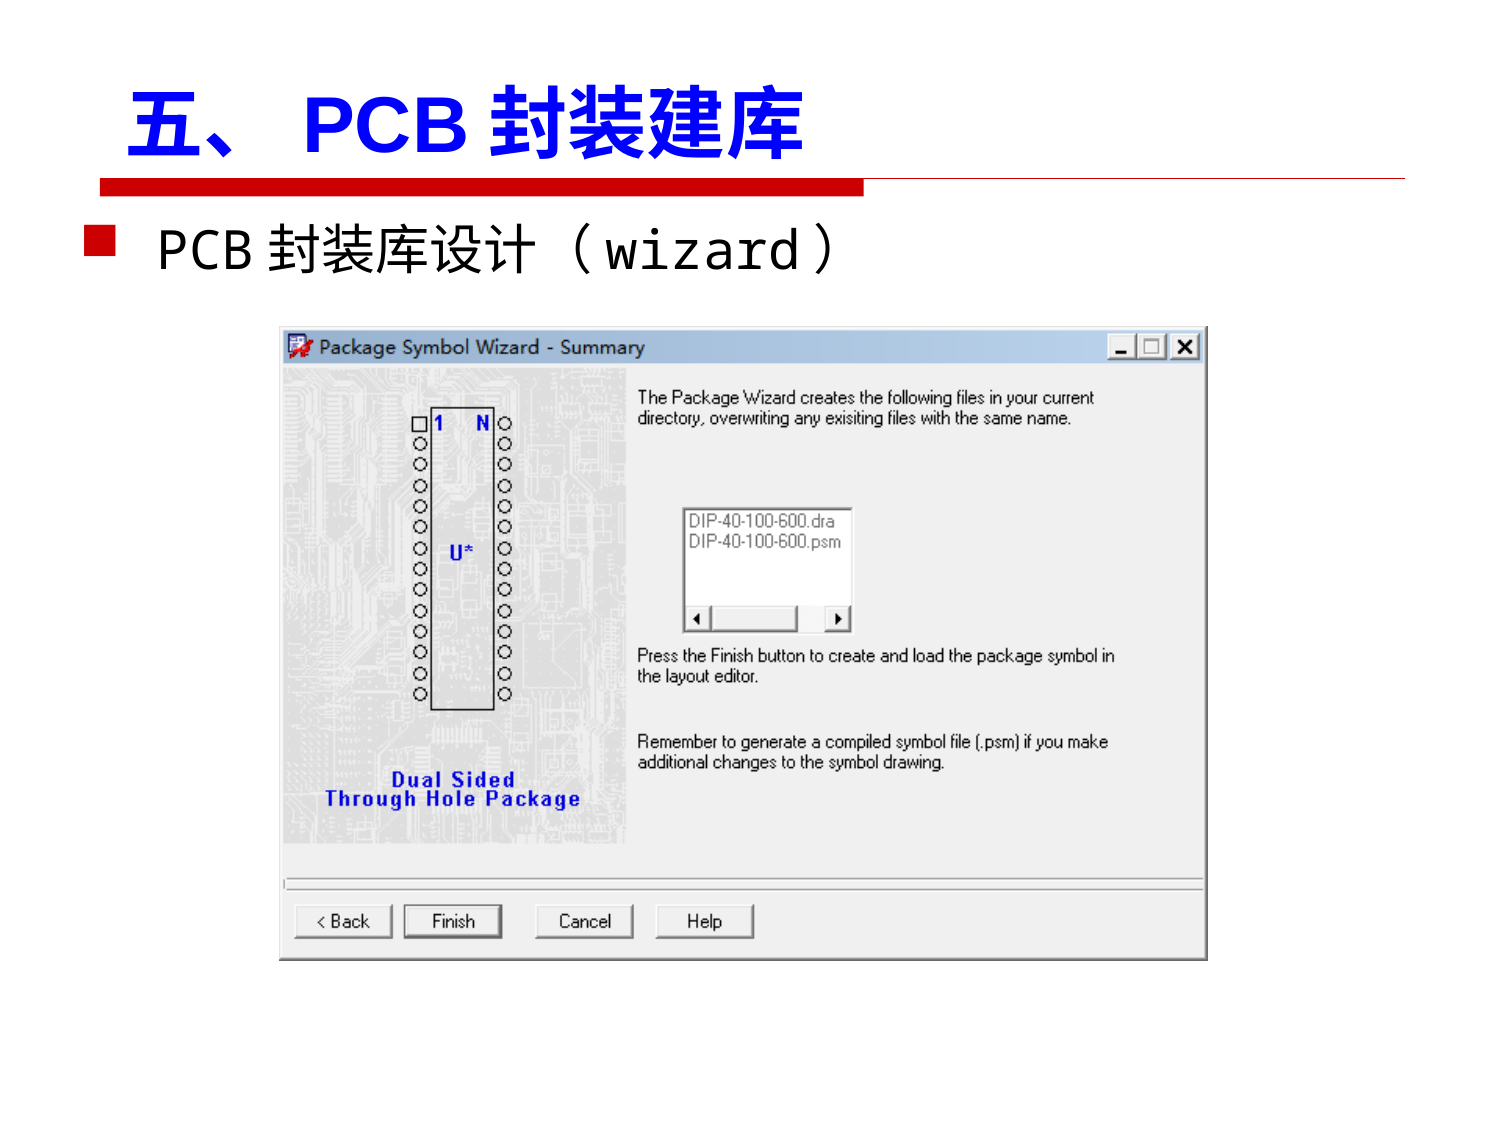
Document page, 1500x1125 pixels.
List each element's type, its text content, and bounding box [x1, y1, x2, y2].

text_box PCB封装库设计（wizard） [64, 208, 1424, 1058]
text_box 五、PCB封装建库 [109, 66, 1388, 177]
picture [279, 325, 1209, 961]
